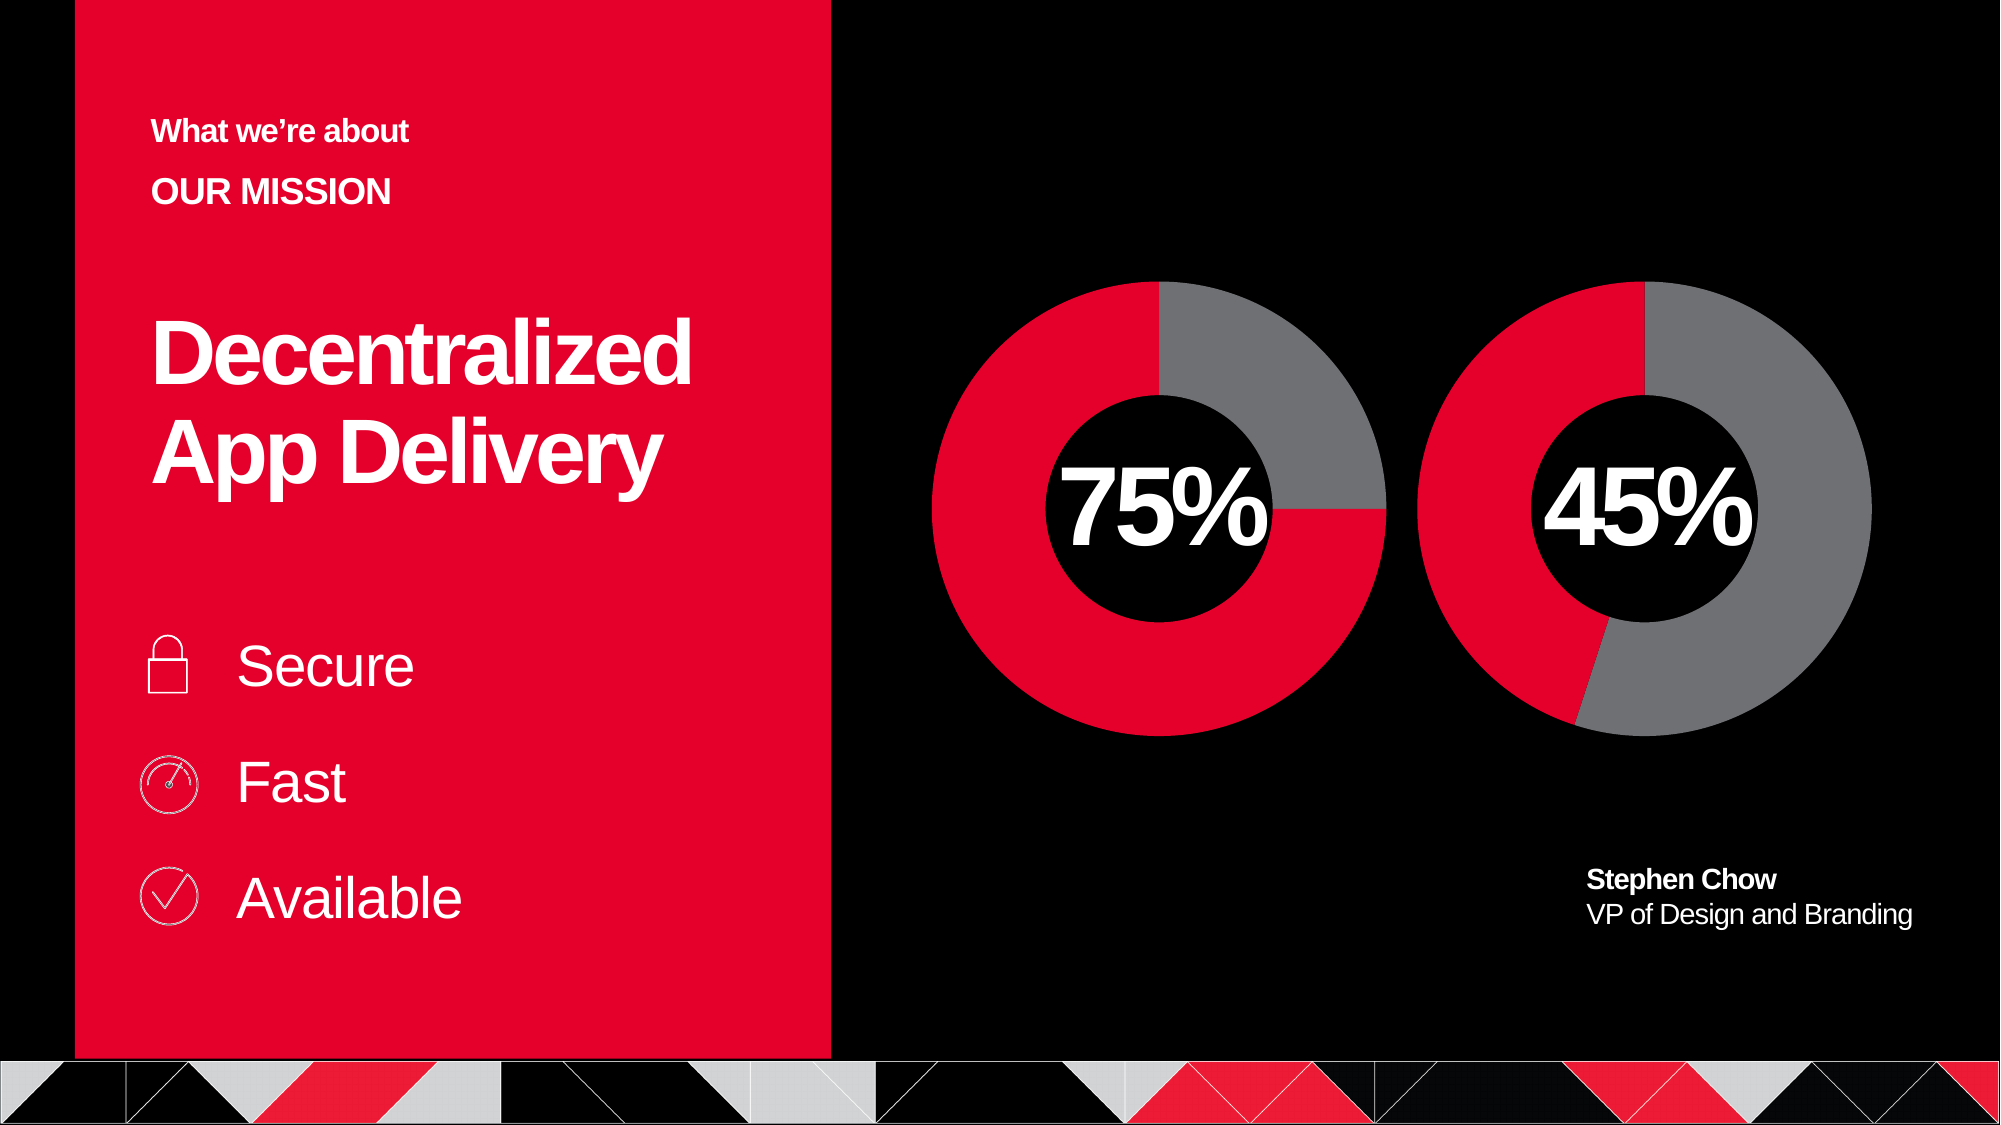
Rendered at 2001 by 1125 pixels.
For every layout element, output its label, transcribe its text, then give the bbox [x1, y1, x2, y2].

picture [0, 1050, 2000, 1125]
text_box OUR MISSION [125, 169, 750, 235]
text_box What we’re about [125, 88, 750, 169]
text_box Decentralized App Delivery [125, 279, 823, 529]
text_box Fast [210, 724, 800, 834]
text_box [1308, 272, 1981, 746]
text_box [139, 755, 199, 814]
text_box [74, 0, 832, 1060]
text_box [140, 866, 199, 926]
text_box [148, 634, 188, 694]
text_box Stephen Chow VP of Design and Branding [1561, 834, 2000, 956]
text_box Available [210, 834, 800, 956]
text_box Secure [210, 603, 800, 724]
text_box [823, 272, 1308, 746]
